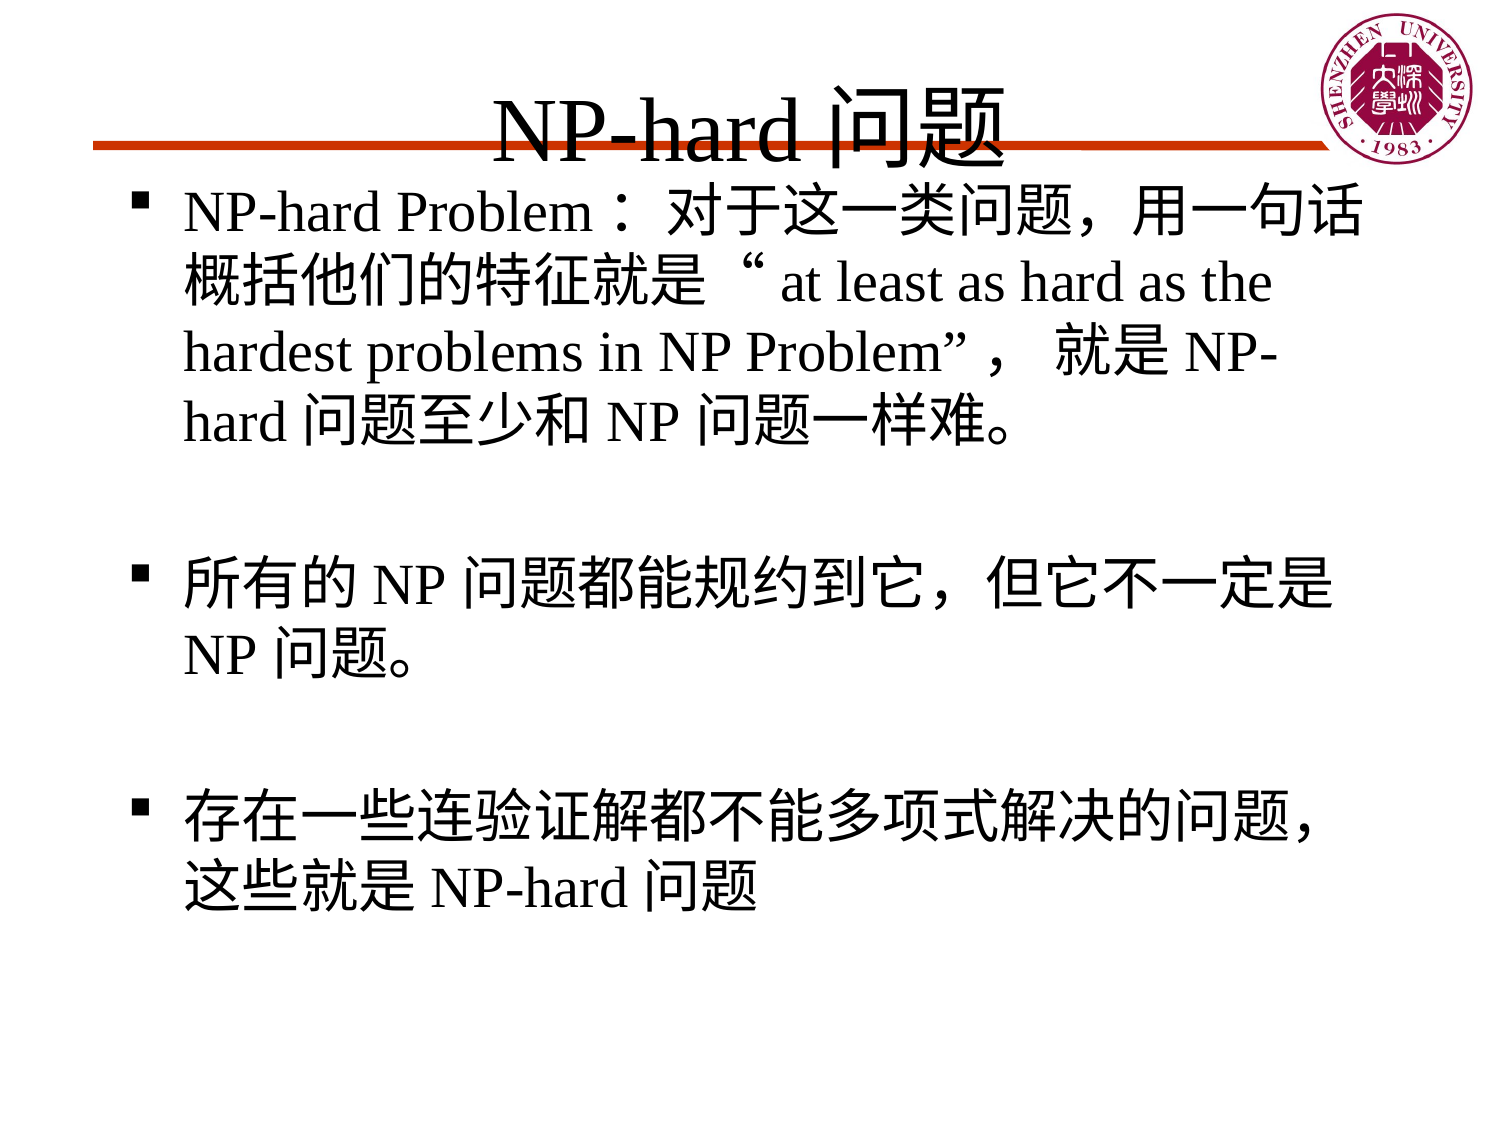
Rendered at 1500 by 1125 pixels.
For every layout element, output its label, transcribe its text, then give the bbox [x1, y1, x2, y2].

title NP-hard问题 [112, 30, 1388, 165]
list NP-hard Problem：对于这一类问题，用一句话概括他们的特征就是“at least as hard as the hardest problems in NP Problem”， 就是NP-hard问题至少和NP问题一样难。 所有的NP问题都能规约到它，但它不一定是NP问题。 存在一些连验证解都不能多项式解决的问题，这些就是NP-hard问题 [112, 165, 1388, 1026]
picture [1331, 3, 1489, 178]
